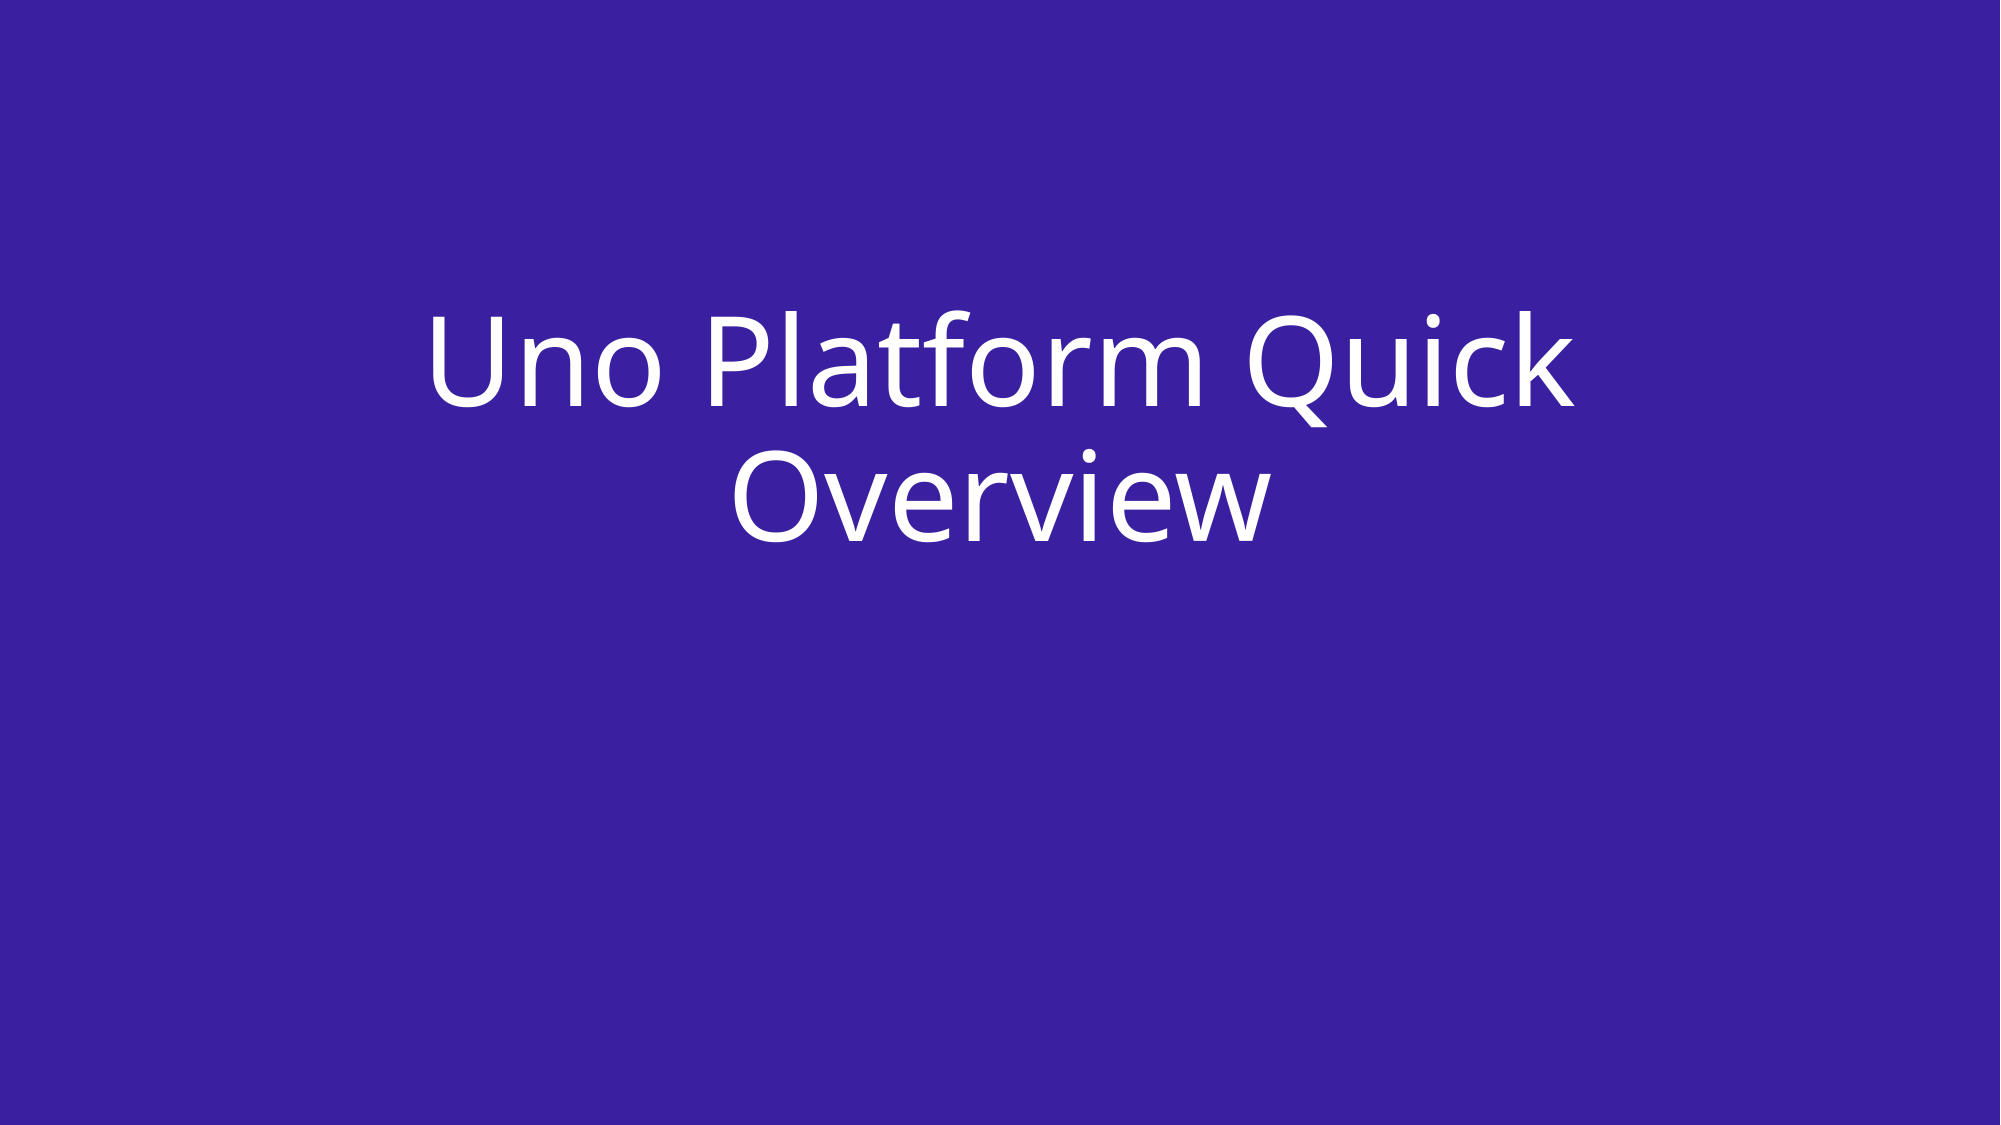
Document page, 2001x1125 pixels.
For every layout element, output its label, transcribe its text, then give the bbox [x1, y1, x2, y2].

title Uno Platform Quick Overview [249, 184, 1750, 576]
